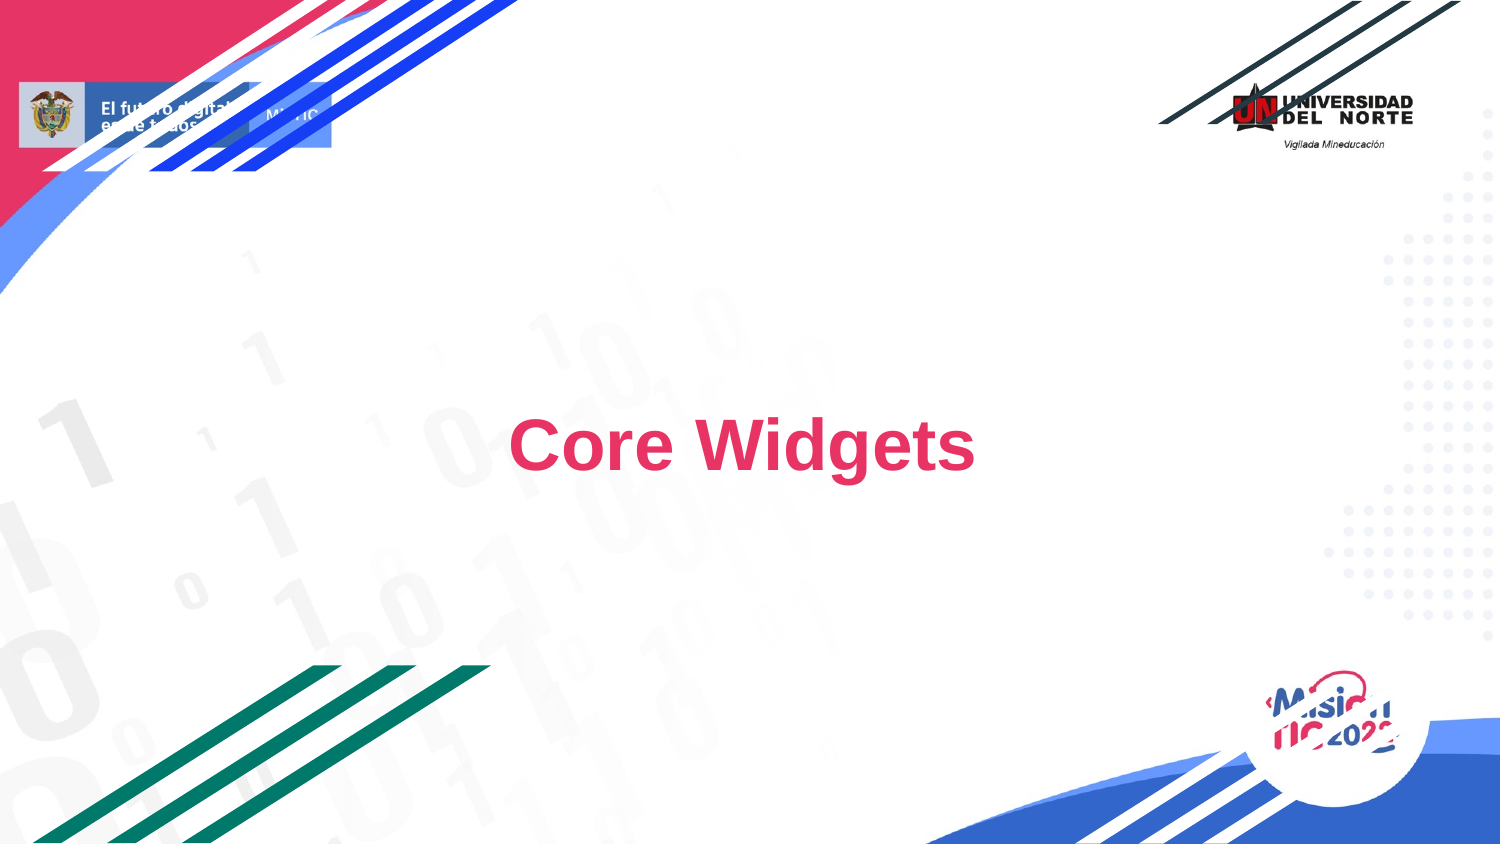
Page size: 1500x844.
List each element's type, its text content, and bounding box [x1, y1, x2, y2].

text_box [367, 653, 1133, 731]
picture [136, 698, 367, 844]
title Core Widgets [210, 178, 1297, 635]
picture [0, 0, 1500, 844]
